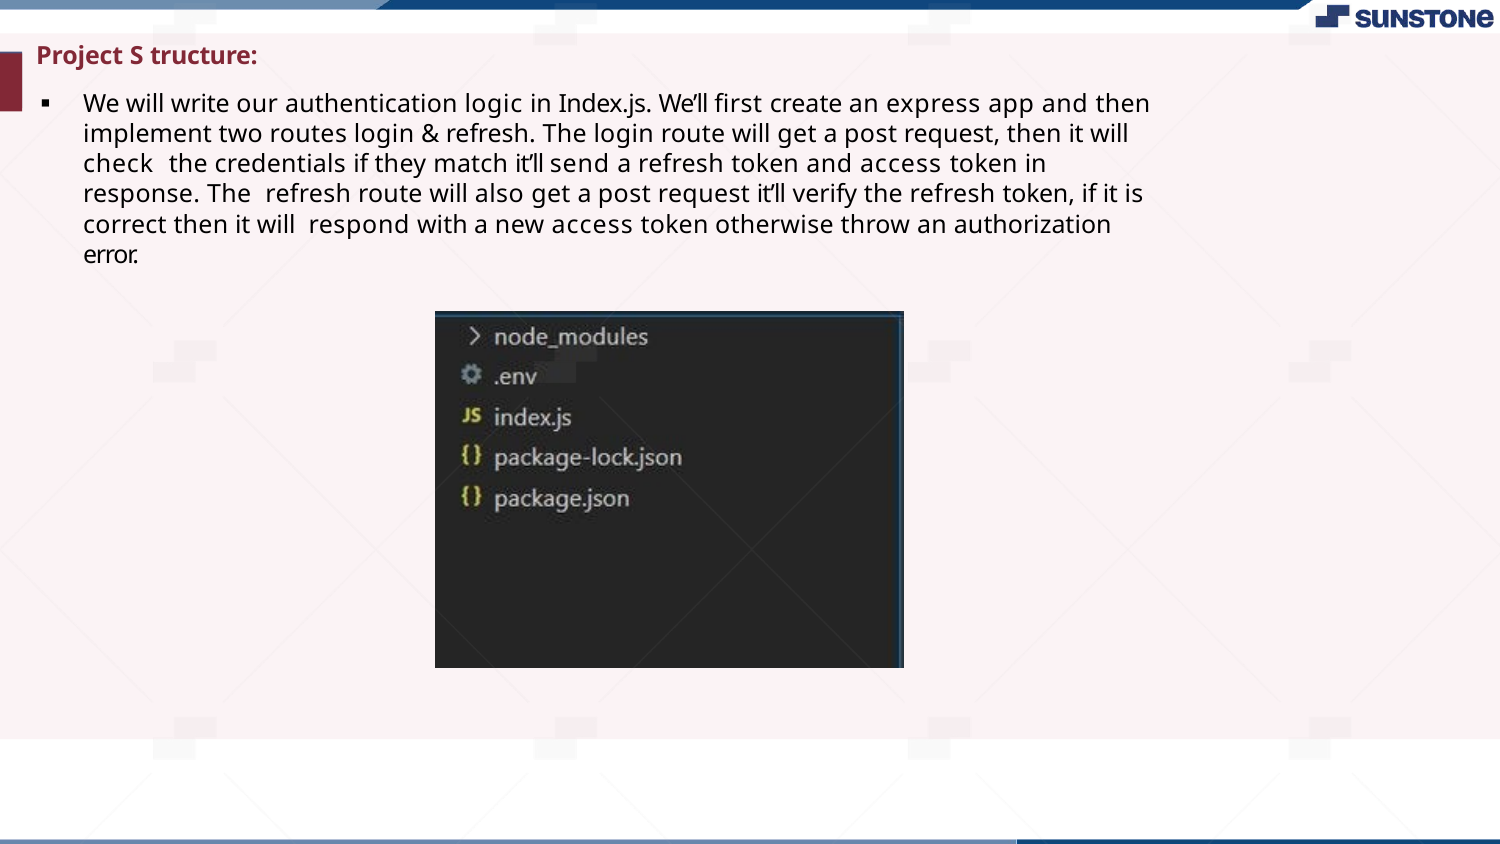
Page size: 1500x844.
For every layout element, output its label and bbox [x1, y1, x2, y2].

text_box [0, 0, 1500, 844]
